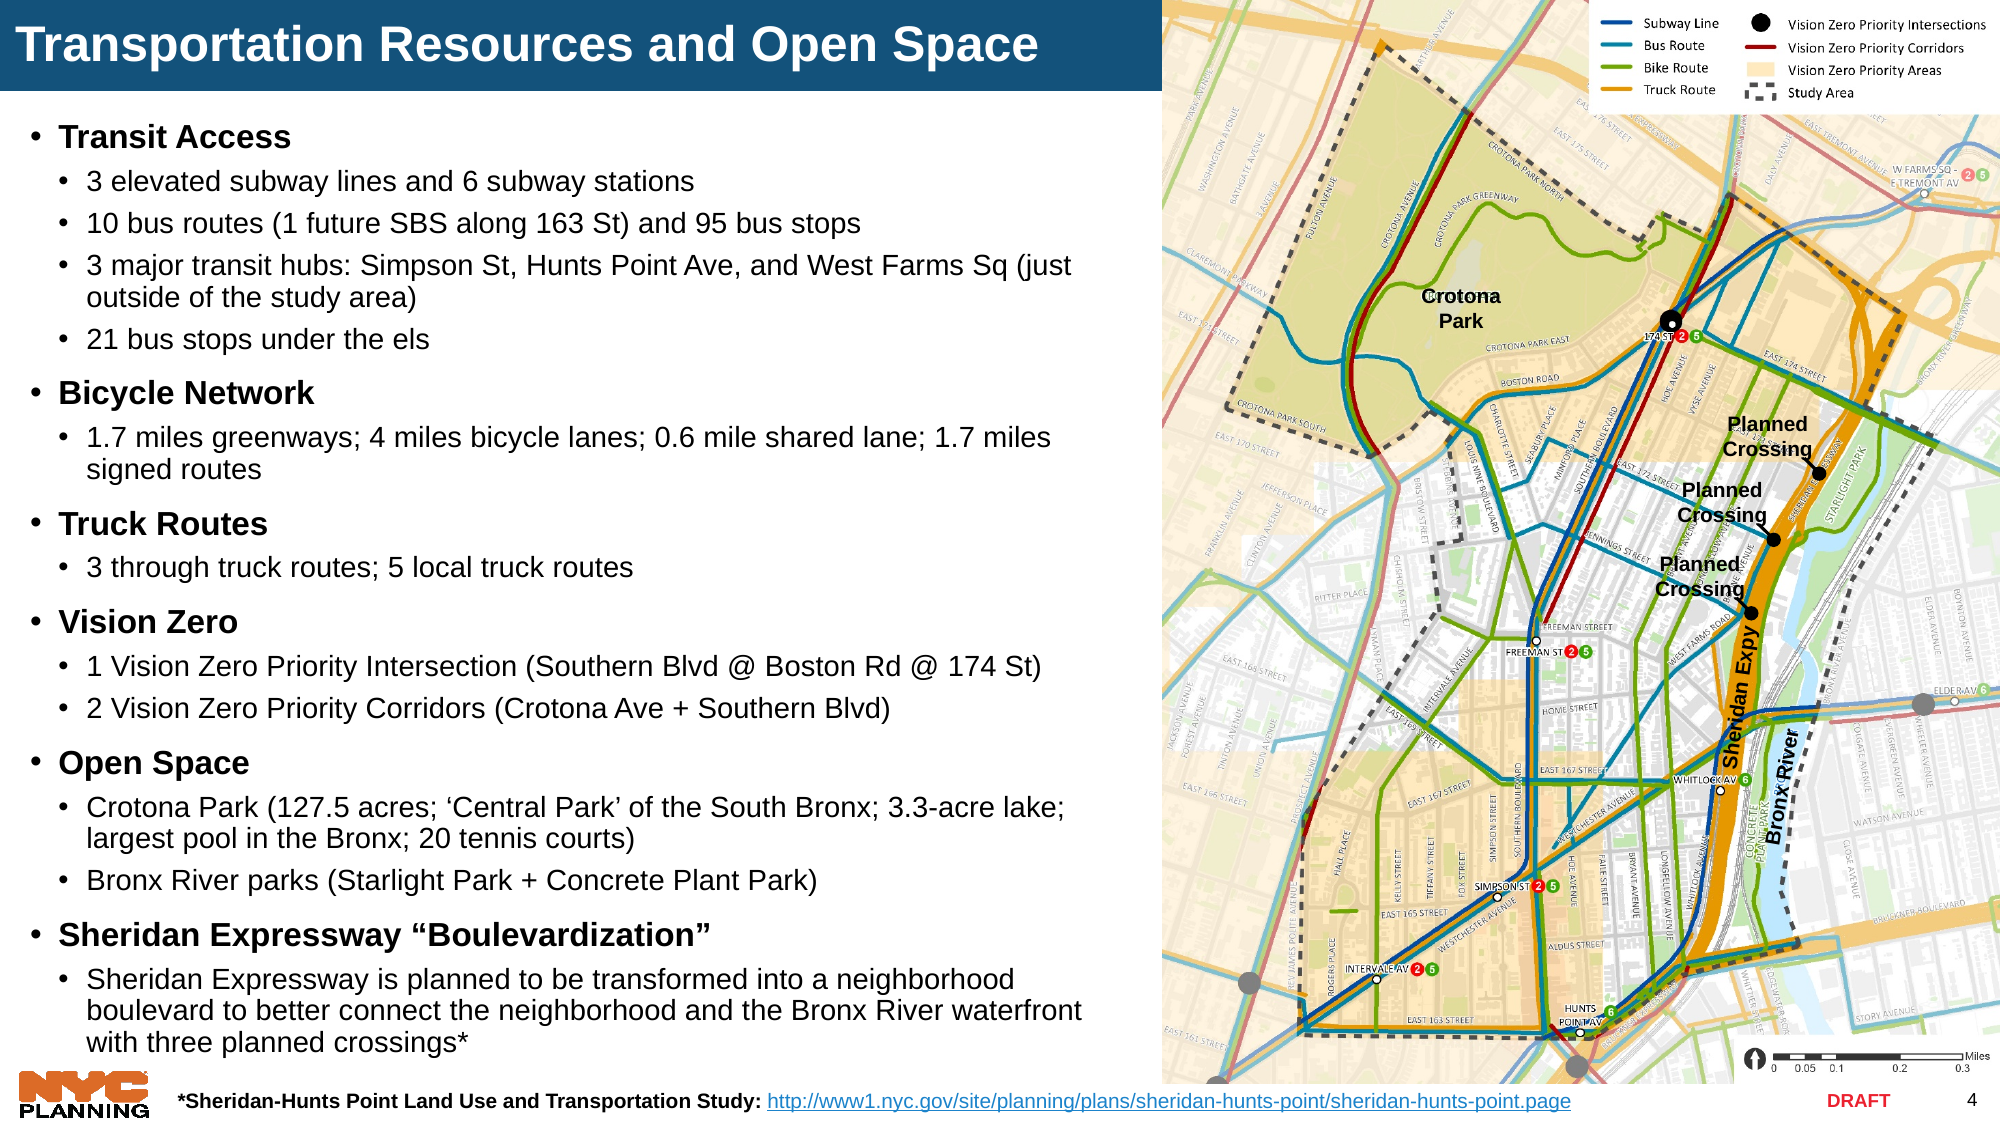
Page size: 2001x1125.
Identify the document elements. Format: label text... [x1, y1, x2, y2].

list Transit Access 3 elevated subway lines and 6 subway stations 10 bus routes (1 future SBS along 163 St) and 95 bus stops 3 major transit hubs: Simpson St, Hunts Point Ave, and West Farms Sq (just outside of the study area) 21 bus stops under the els Bicycle Network 1.7 miles greenways; 4 miles bicycle lanes; 0.6 mile shared lane; 1.7 miles signed routes Truck Routes 3 through truck routes; 5 local truck routes Vision Zero 1 Vision Zero Priority Intersection (Southern Blvd @ Boston Rd @ 174 St) 2 Vision Zero Priority Corridors (Crotona Ave + Southern Blvd) Open Space Crotona Park (127.5 acres; ‘Central Park’ of the South Bronx; 3.3-acre lake; largest pool in the Bronx; 20 tennis courts) Bronx River parks (Starlight Park + Concrete Plant Park) Sheridan Expressway “Boulevardization” Sheridan Expressway is planned to be transformed into a neighborhood boulevard to better connect the neighborhood and the Bronx River waterfront with three planned crossings* [0, 91, 1162, 1125]
slide_number 4 [1850, 1084, 2000, 1117]
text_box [1697, 403, 1839, 481]
title Transportation Resources and Open Space [0, 0, 1162, 91]
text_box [1629, 542, 1771, 621]
list *Sheridan-Hunts Point Land Use and Transportation Study: http://www1.nyc.gov/site/planning/plans/sheridan-hunts-point/sheridan-hunts-point.page [162, 1083, 1800, 1125]
picture [1162, 0, 2000, 1084]
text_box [1651, 469, 1793, 548]
